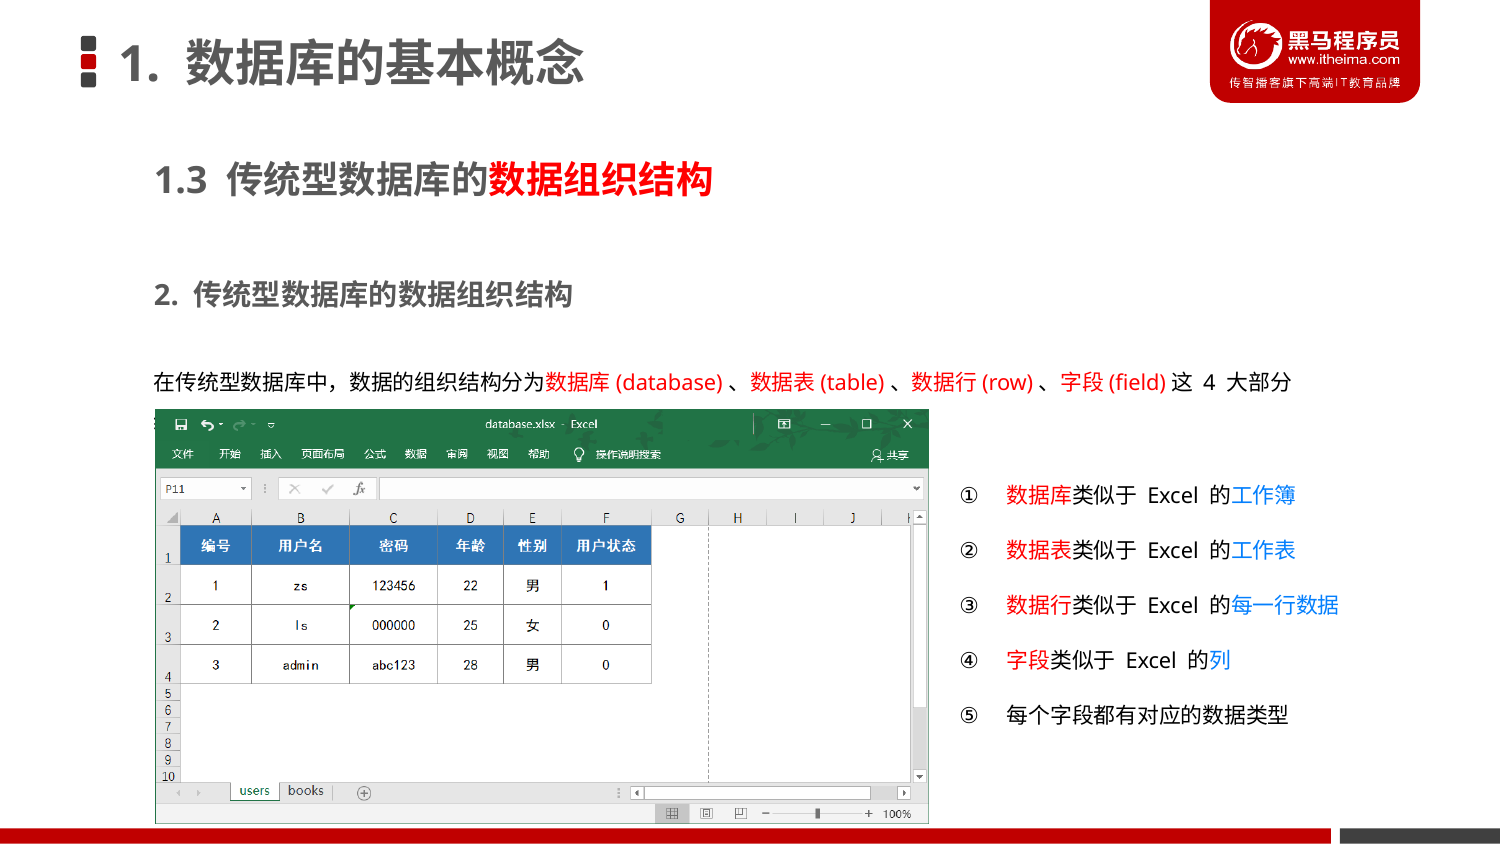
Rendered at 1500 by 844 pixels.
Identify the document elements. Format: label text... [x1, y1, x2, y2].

title 1. 数据库的基本概念 [103, 0, 1209, 130]
text_box 数据库类似于 Excel 的工作簿 数据表类似于 Excel 的工作表 数据行类似于 Excel 的每一行数据 字段类似于 Excel 的列 每个字段都有对应的数据类型 [944, 460, 1370, 751]
list 在传统型数据库中，数据的组织结构分为数据库(database)、数据表(table)、数据行(row)、字段(field)这 4 大部分组成。 [139, 348, 1319, 410]
picture [1211, 11, 1419, 97]
list 1.3 传统型数据库的数据组织结构 [139, 153, 1209, 243]
picture [155, 409, 929, 824]
text_box 2. 传统型数据库的数据组织结构 [139, 273, 1204, 320]
